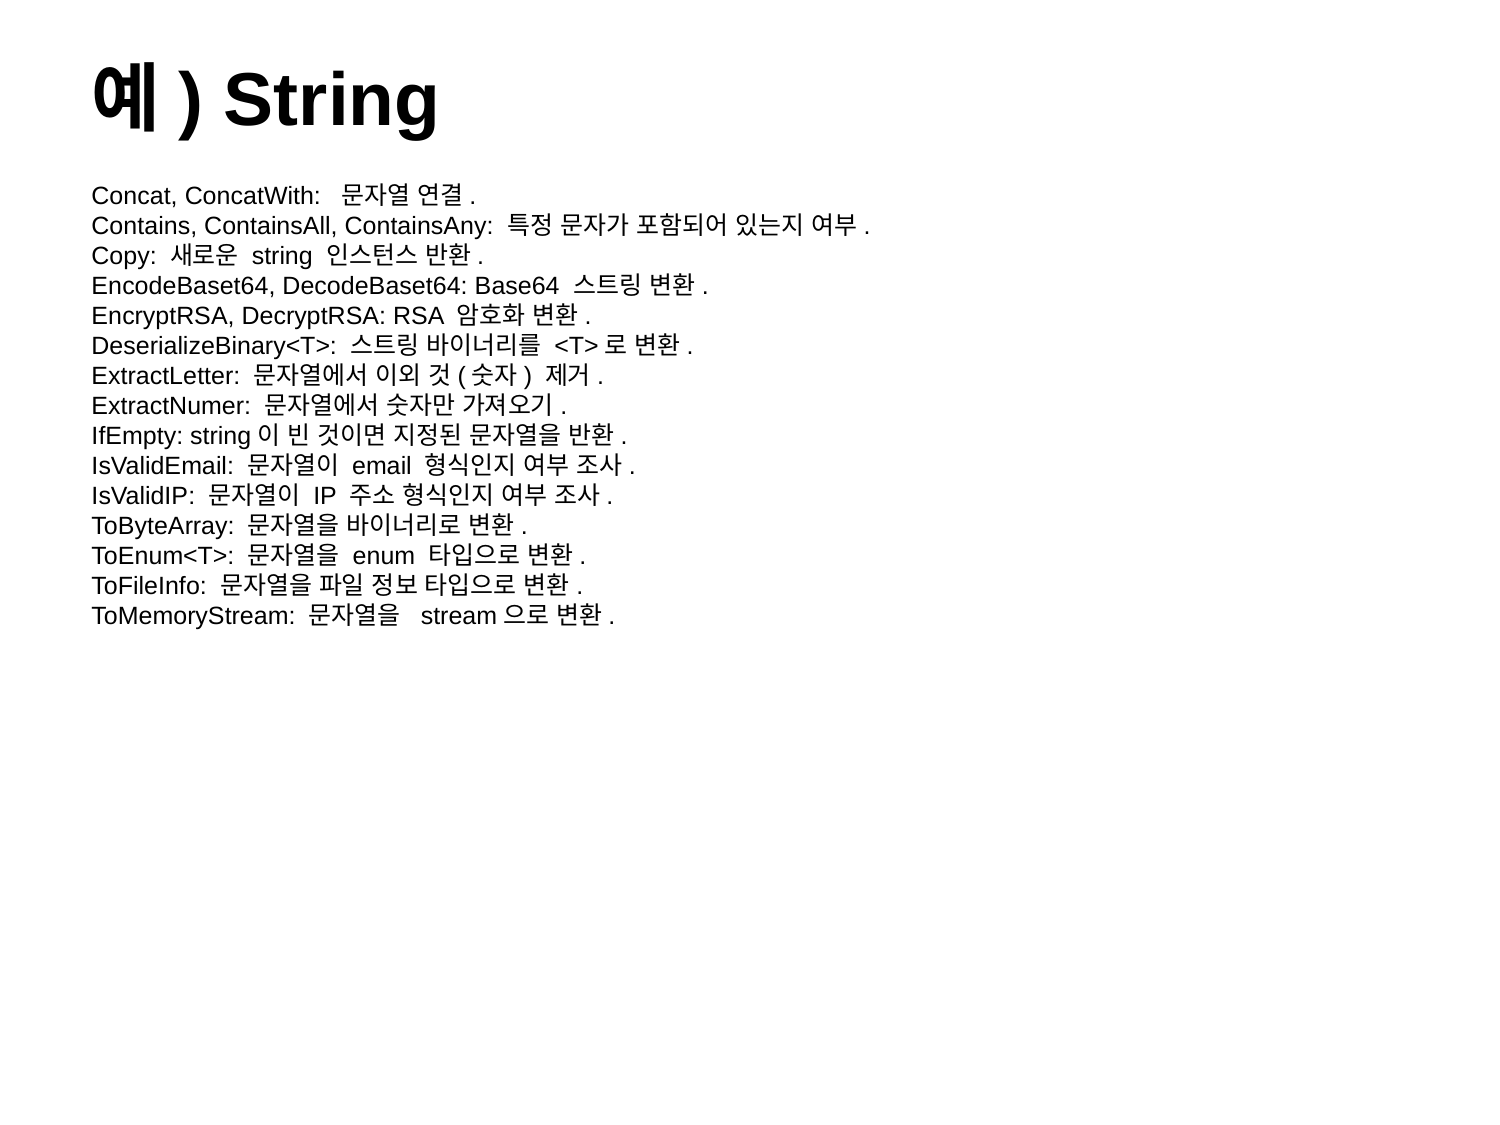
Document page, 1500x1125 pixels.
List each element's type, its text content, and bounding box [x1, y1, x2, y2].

text_box Concat, ConcatWith: 문자열 연결. Contains, ContainsAll, ContainsAny: 특정 문자가 포함되어 있는지 여부. Copy: 새로운 string 인스턴스 반환. EncodeBaset64, DecodeBaset64: Base64 스트링 변환. EncryptRSA, DecryptRSA: RSA 암호화 변환. DeserializeBinary<T>: 스트링 바이너리를 <T>로 변환. ExtractLetter: 문자열에서 이외 것(숫자) 제거. ExtractNumer: 문자열에서 숫자만 가져오기. IfEmpty: string이 빈 것이면 지정된 문자열을 반환. IsValidEmail: 문자열이 email 형식인지 여부 조사. IsValidIP: 문자열이 IP 주소 형식인지 여부 조사. ToByteArray: 문자열을 바이너리로 변환. ToEnum<T>: 문자열을 enum 타입으로 변환. ToFileInfo: 문자열을 파일 정보 타입으로 변환. ToMemoryStream: 문자열을 stream으로 변환. [76, 172, 1412, 637]
text_box 예) String [76, 42, 1317, 148]
